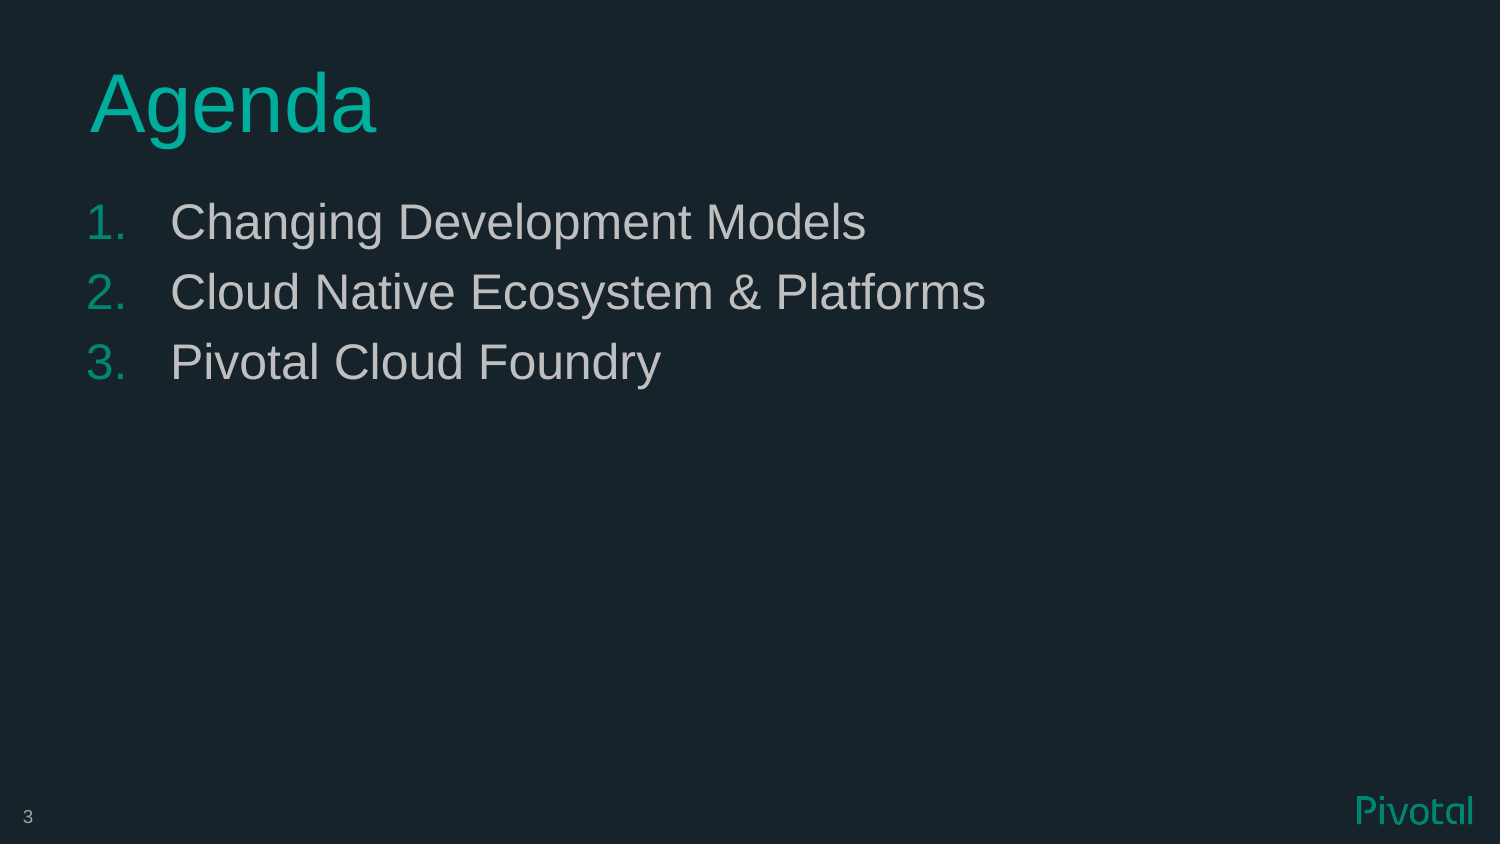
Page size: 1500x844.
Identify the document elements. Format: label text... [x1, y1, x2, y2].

title Agenda [75, 33, 1425, 102]
list Changing Development Models Cloud Native Ecosystem & Platforms Pivotal Cloud Foundry [70, 102, 1474, 734]
picture [1357, 796, 1478, 825]
text_box ‹#› [7, 797, 70, 843]
